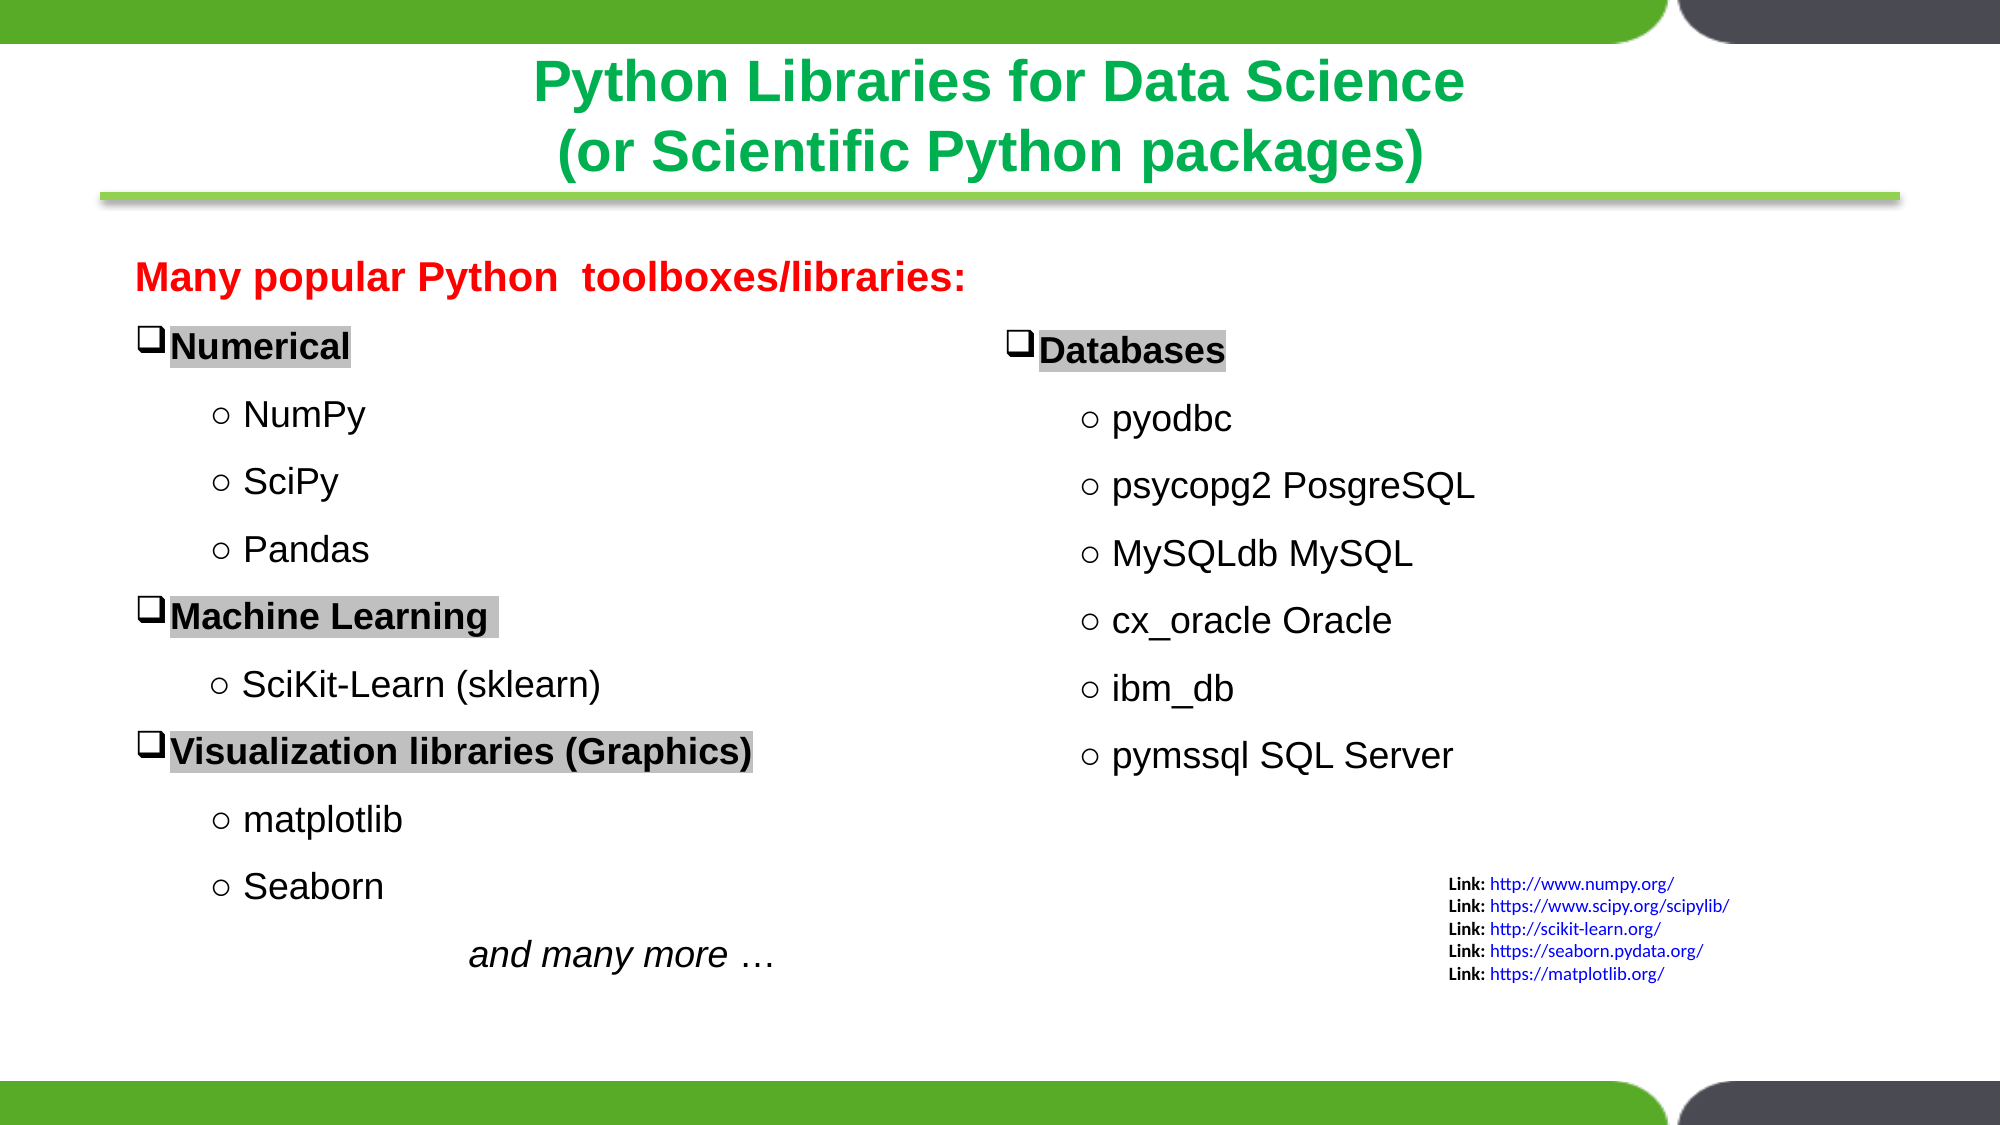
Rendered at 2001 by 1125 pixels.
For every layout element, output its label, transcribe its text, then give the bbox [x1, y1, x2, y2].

slide_number [1690, 1081, 2000, 1125]
text_box Link: http://www.numpy.org/ Link: https://www.scipy.org/scipylib/ Link: http://scikit-learn.org/ Link: https://seaborn.pydata.org/ Link: https://matplotlib.org/ [1434, 863, 1983, 1082]
text_box Databases ○ pyodbc ○ psycopg2 PosgreSQL ○ MySQLdb MySQL ○ cx_oracle Oracle ○ ibm_db ○ pymssql SQL Server [988, 296, 1679, 851]
text_box Many popular Python toolboxes/libraries: Numerical ○ NumPy ○ SciPy ○ Pandas Machine Learning ○ SciKit-Learn (sklearn) Visualization libraries (Graphics) ○ matplotlib ○ Seaborn and many more … [120, 217, 1050, 982]
title Python Libraries for Data Science (or Scientific Python packages) [99, 83, 1900, 213]
